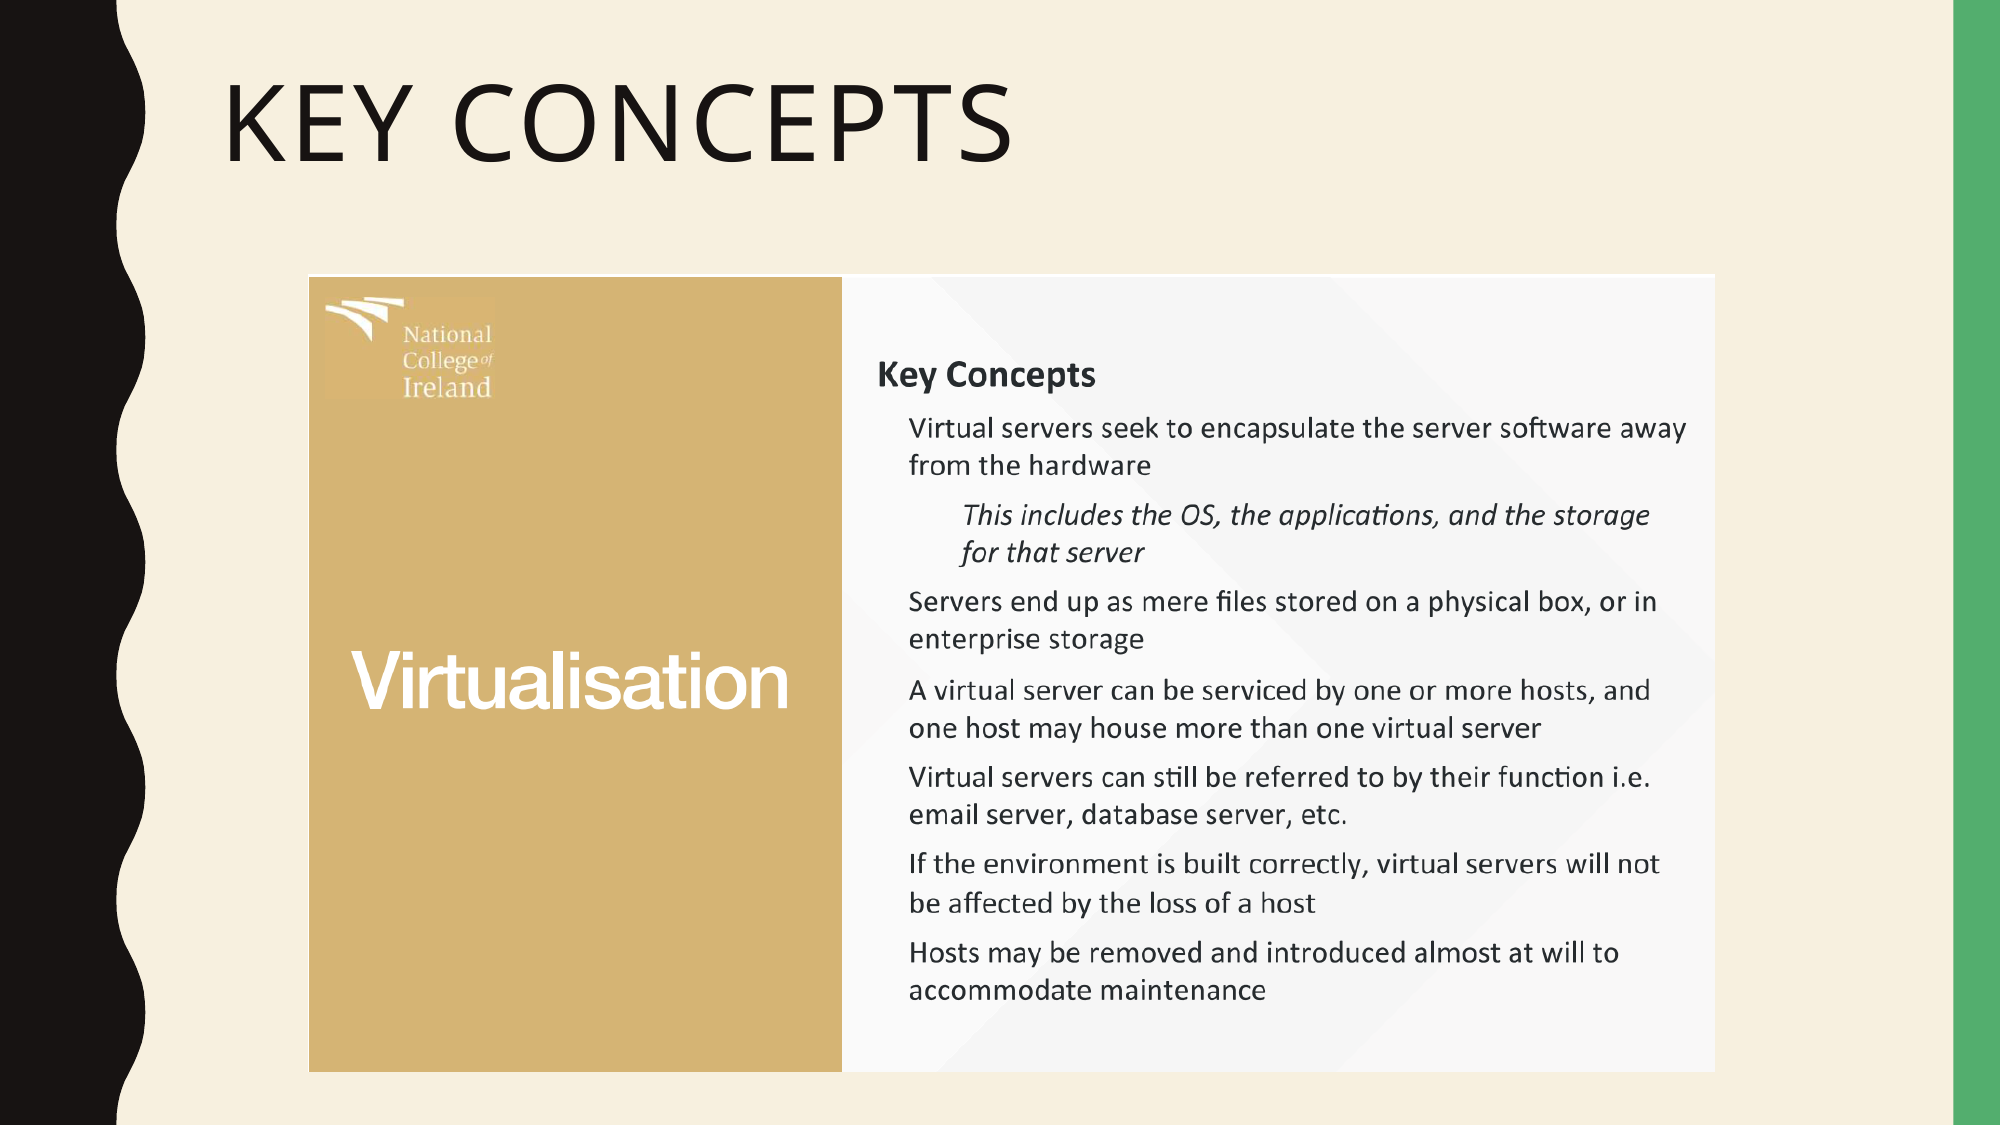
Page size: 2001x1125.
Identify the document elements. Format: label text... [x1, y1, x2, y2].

title Key Concepts [205, 62, 1875, 308]
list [308, 274, 1715, 1072]
